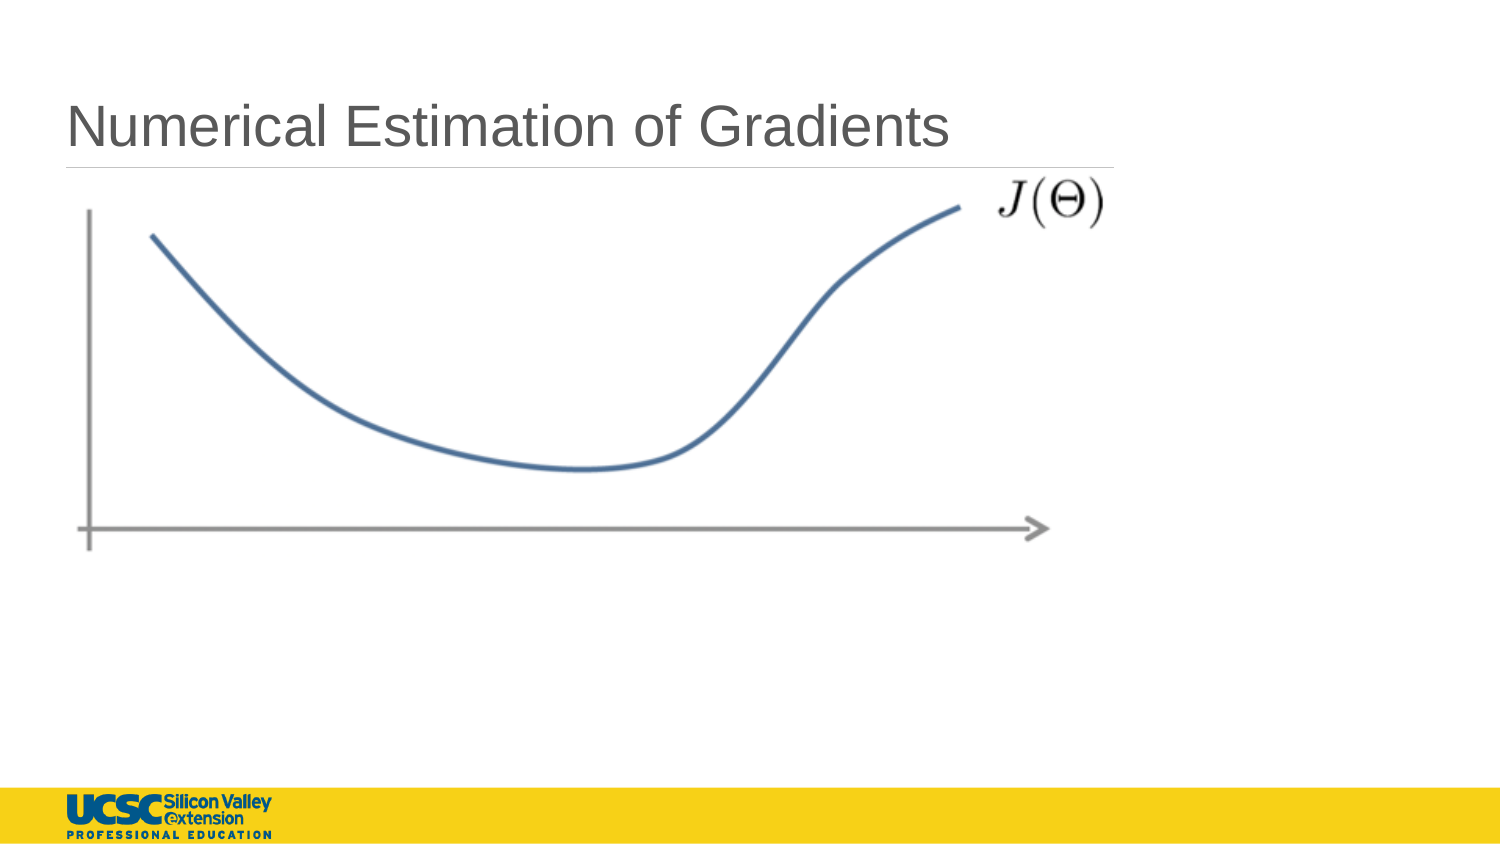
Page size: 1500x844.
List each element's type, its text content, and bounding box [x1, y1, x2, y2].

picture [60, 787, 277, 844]
title Numerical Estimation of Gradients [51, 72, 1449, 167]
picture [66, 166, 1114, 560]
